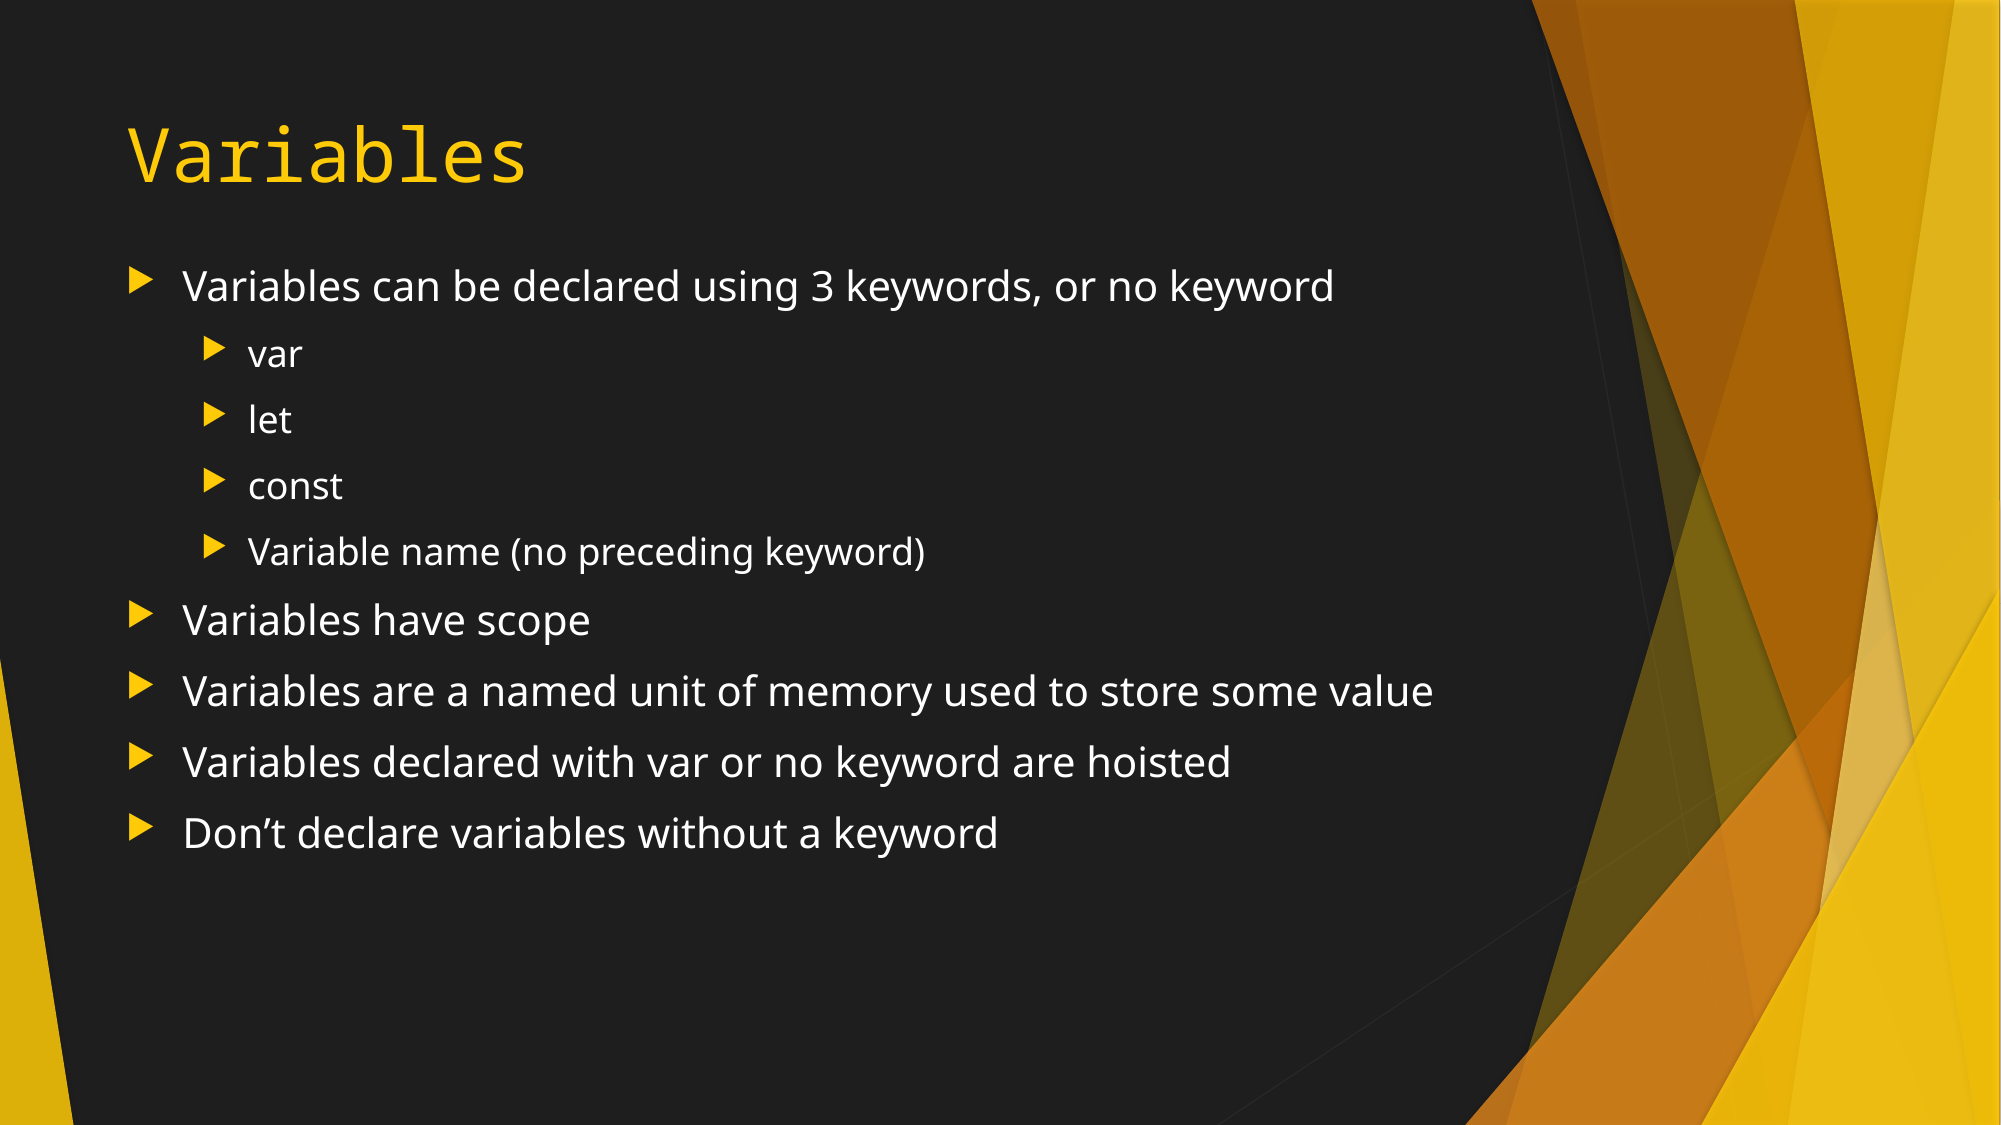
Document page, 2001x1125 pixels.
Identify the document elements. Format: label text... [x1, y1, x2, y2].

title Variables [111, 99, 1522, 251]
list Variables can be declared using 3 keywords, or no keyword var let const Variable name (no preceding keyword) Variables have scope Variables are a named unit of memory used to store some value Variables declared with var or no keyword are hoisted Don’t declare variables without a keyword [111, 251, 1578, 971]
